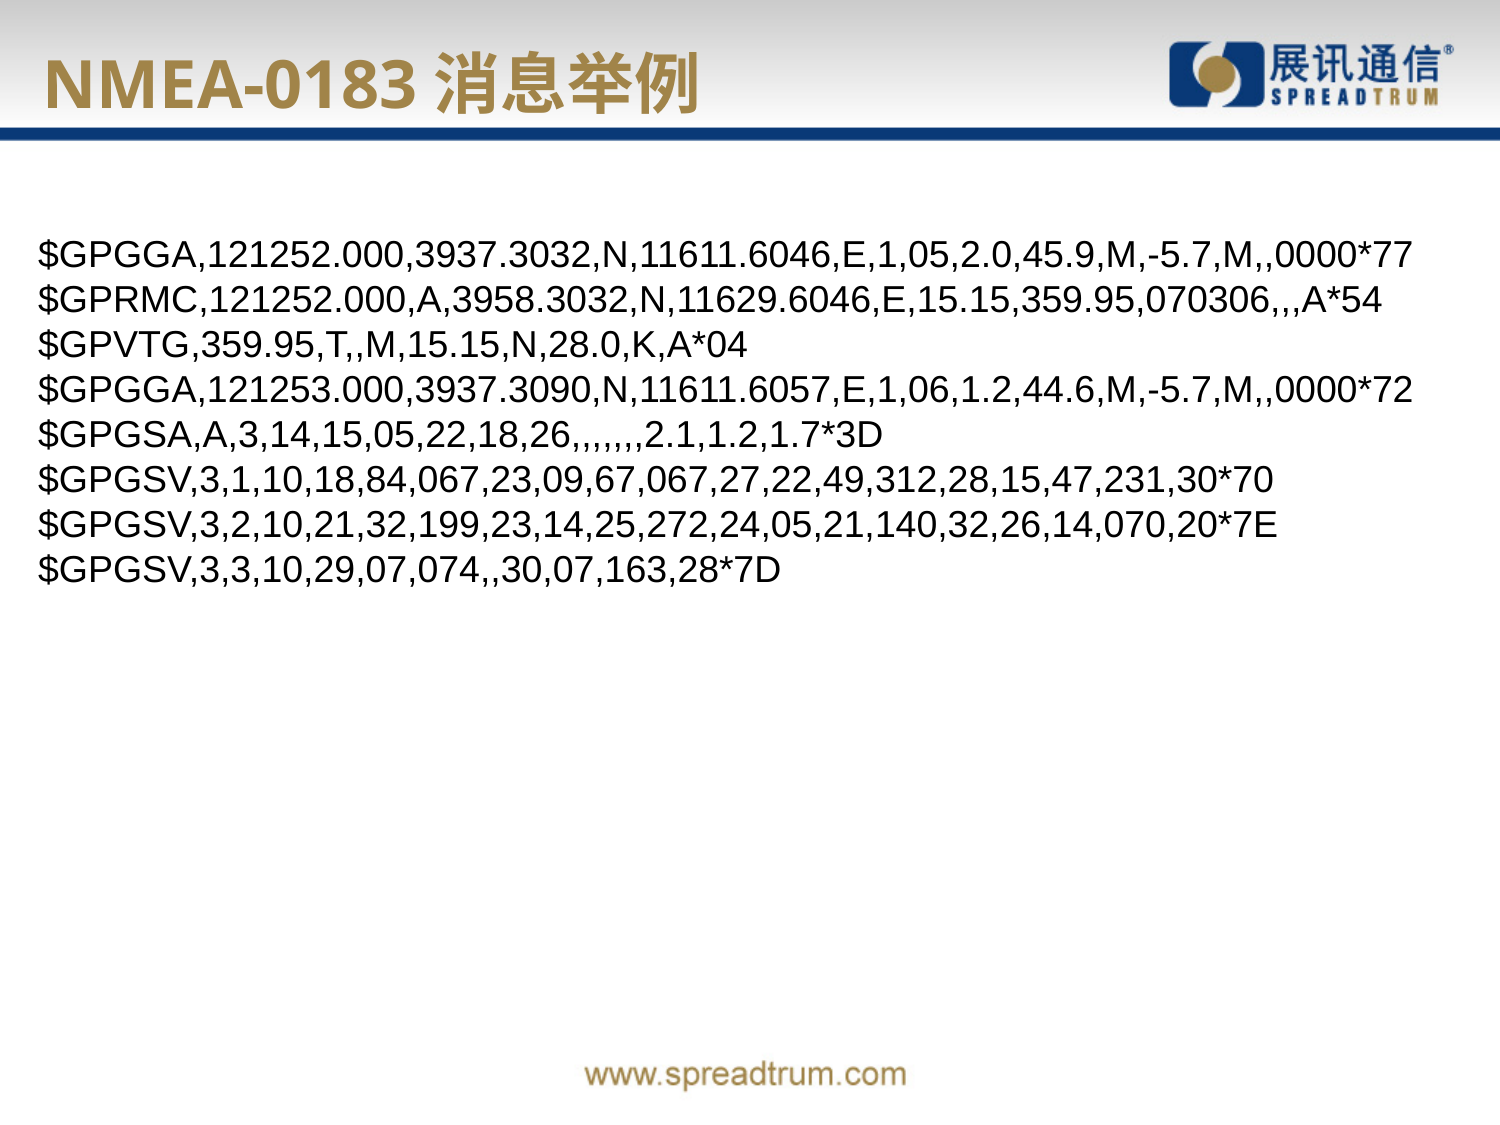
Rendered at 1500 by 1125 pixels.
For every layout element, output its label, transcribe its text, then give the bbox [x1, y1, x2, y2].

text_box NMEA-0183消息举例 [27, 20, 856, 130]
picture [0, 0, 1500, 1125]
text_box $GPGGA,121252.000,3937.3032,N,11611.6046,E,1,05,2.0,45.9,M,‐5.7,M,,0000*77 $GPRMC,121252.000,A,3958.3032,N,11629.6046,E,15.15,359.95,070306,,,A*54 $GPVTG,359.95,T,,M,15.15,N,28.0,K,A*04 $GPGGA,121253.000,3937.3090,N,11611.6057,E,1,06,1.2,44.6,M,‐5.7,M,,0000*72 $GPGSA,A,3,14,15,05,22,18,26,,,,,,,2.1,1.2,1.7*3D $GPGSV,3,1,10,18,84,067,23,09,67,067,27,22,49,312,28,15,47,231,30*70 $GPGSV,3,2,10,21,32,199,23,14,25,272,24,05,21,140,32,26,14,070,20*7E $GPGSV,3,3,10,29,07,074,,30,07,163,28*7D [23, 222, 1465, 598]
